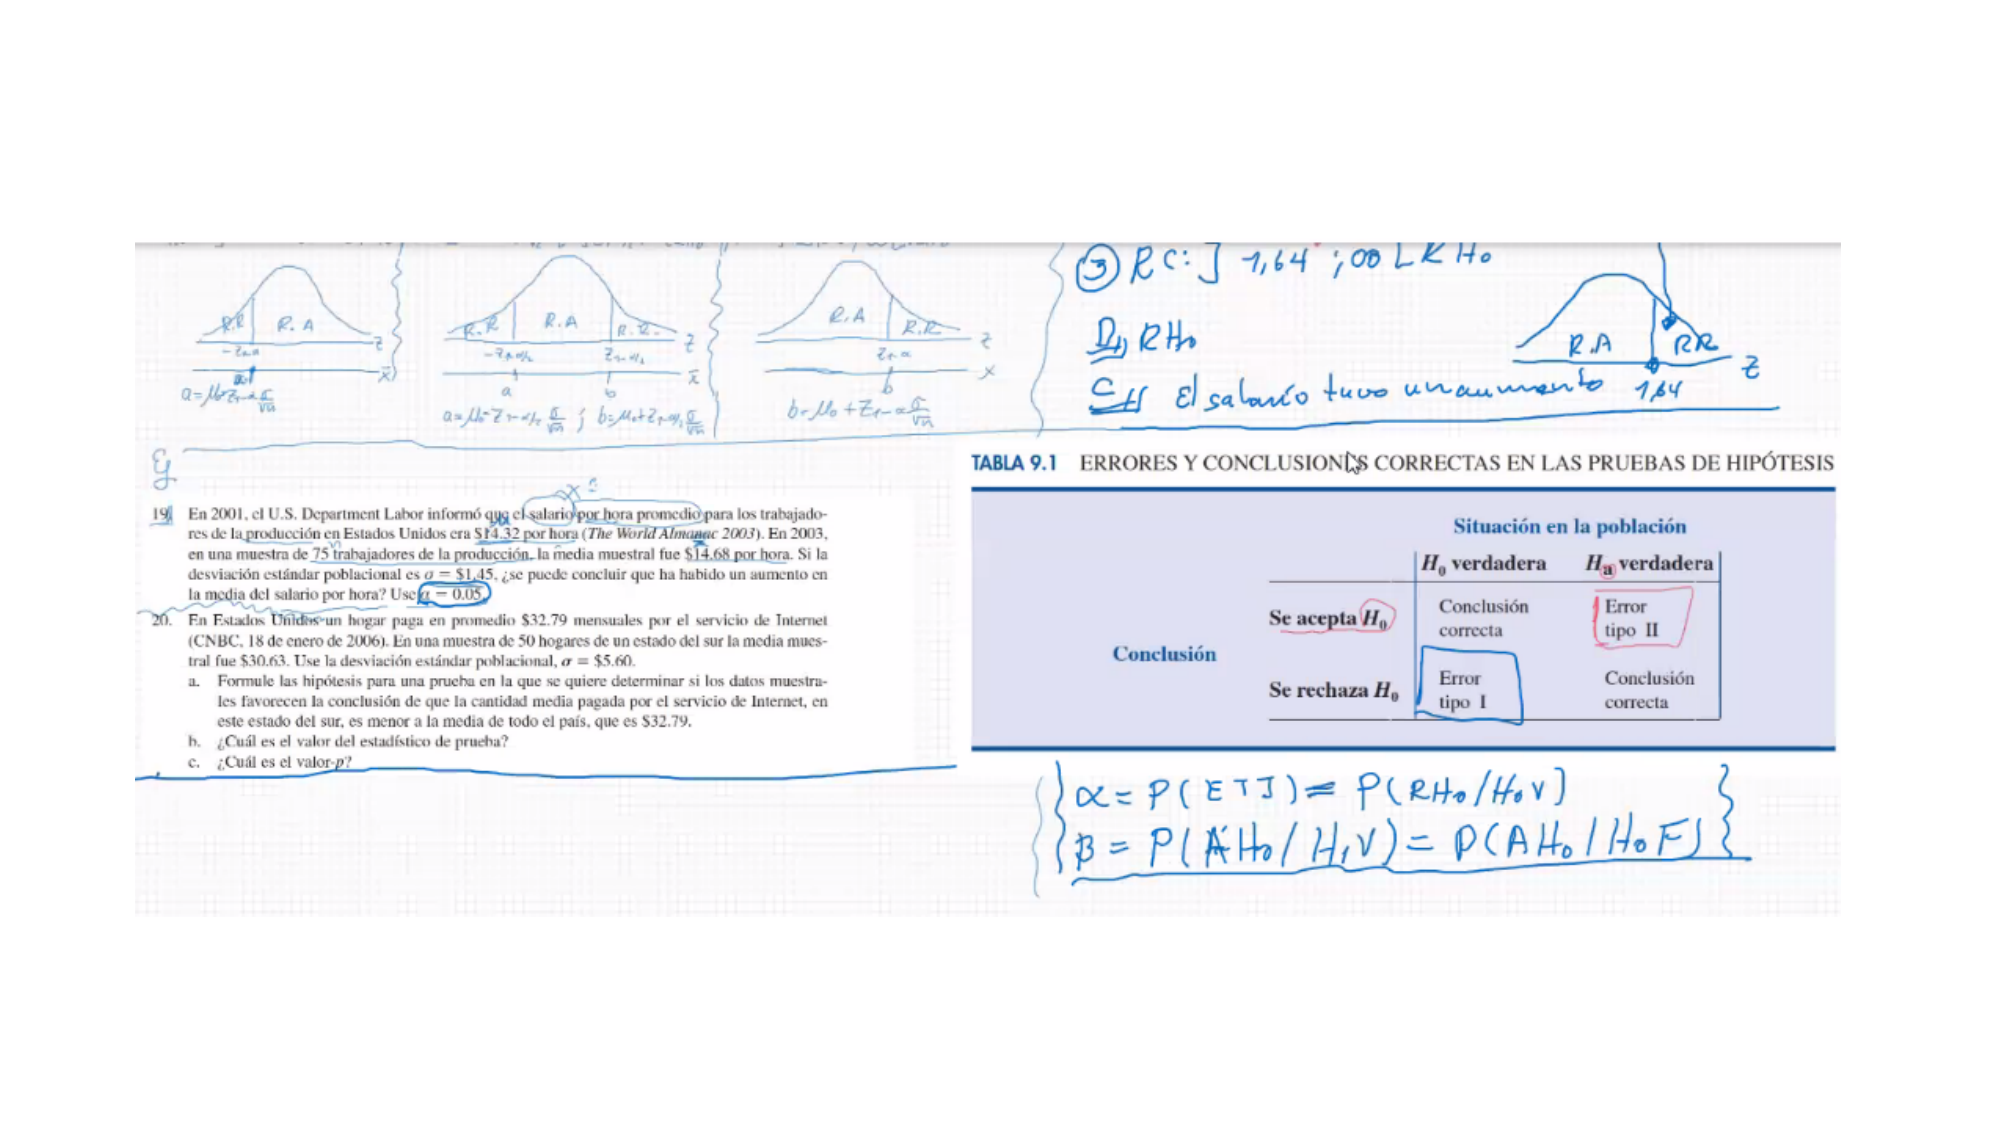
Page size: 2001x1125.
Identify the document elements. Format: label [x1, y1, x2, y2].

picture [135, 238, 1841, 917]
